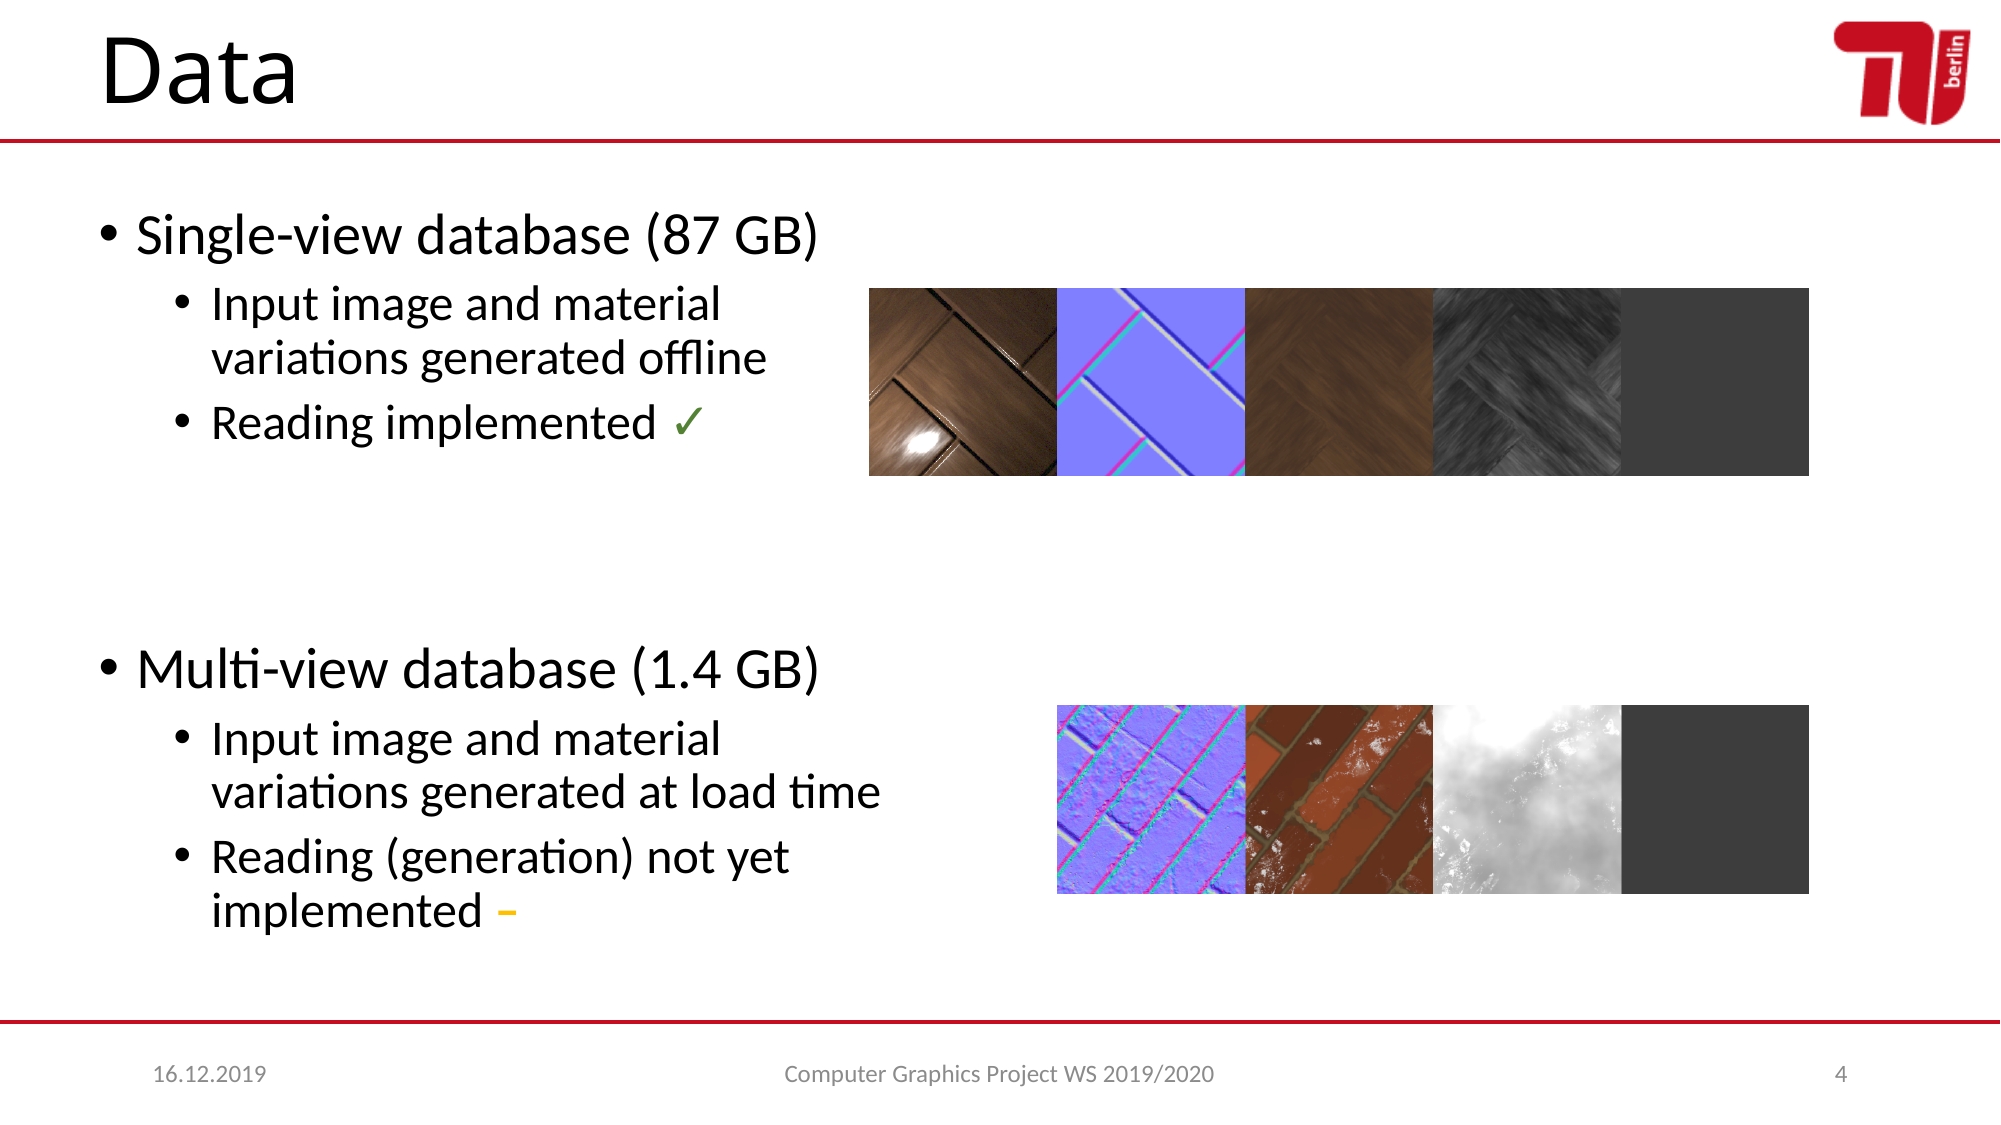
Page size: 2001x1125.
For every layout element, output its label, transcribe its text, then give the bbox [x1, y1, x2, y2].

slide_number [137, 1042, 588, 1103]
picture [1057, 705, 1809, 894]
footer Computer Graphics Project WS 2019/2020 [662, 1042, 1338, 1103]
picture [869, 288, 1809, 476]
title Data [83, 0, 1809, 165]
list Single-view database (87 GB) Input image and material variations generated offline Reading implemented ✓ Multi-view database (1.4 GB) Input image and material variations generated at load time Reading (generation) not yet implemented – [83, 196, 1897, 985]
picture [1809, 14, 1980, 133]
slide_number 4 [1412, 1042, 1863, 1103]
